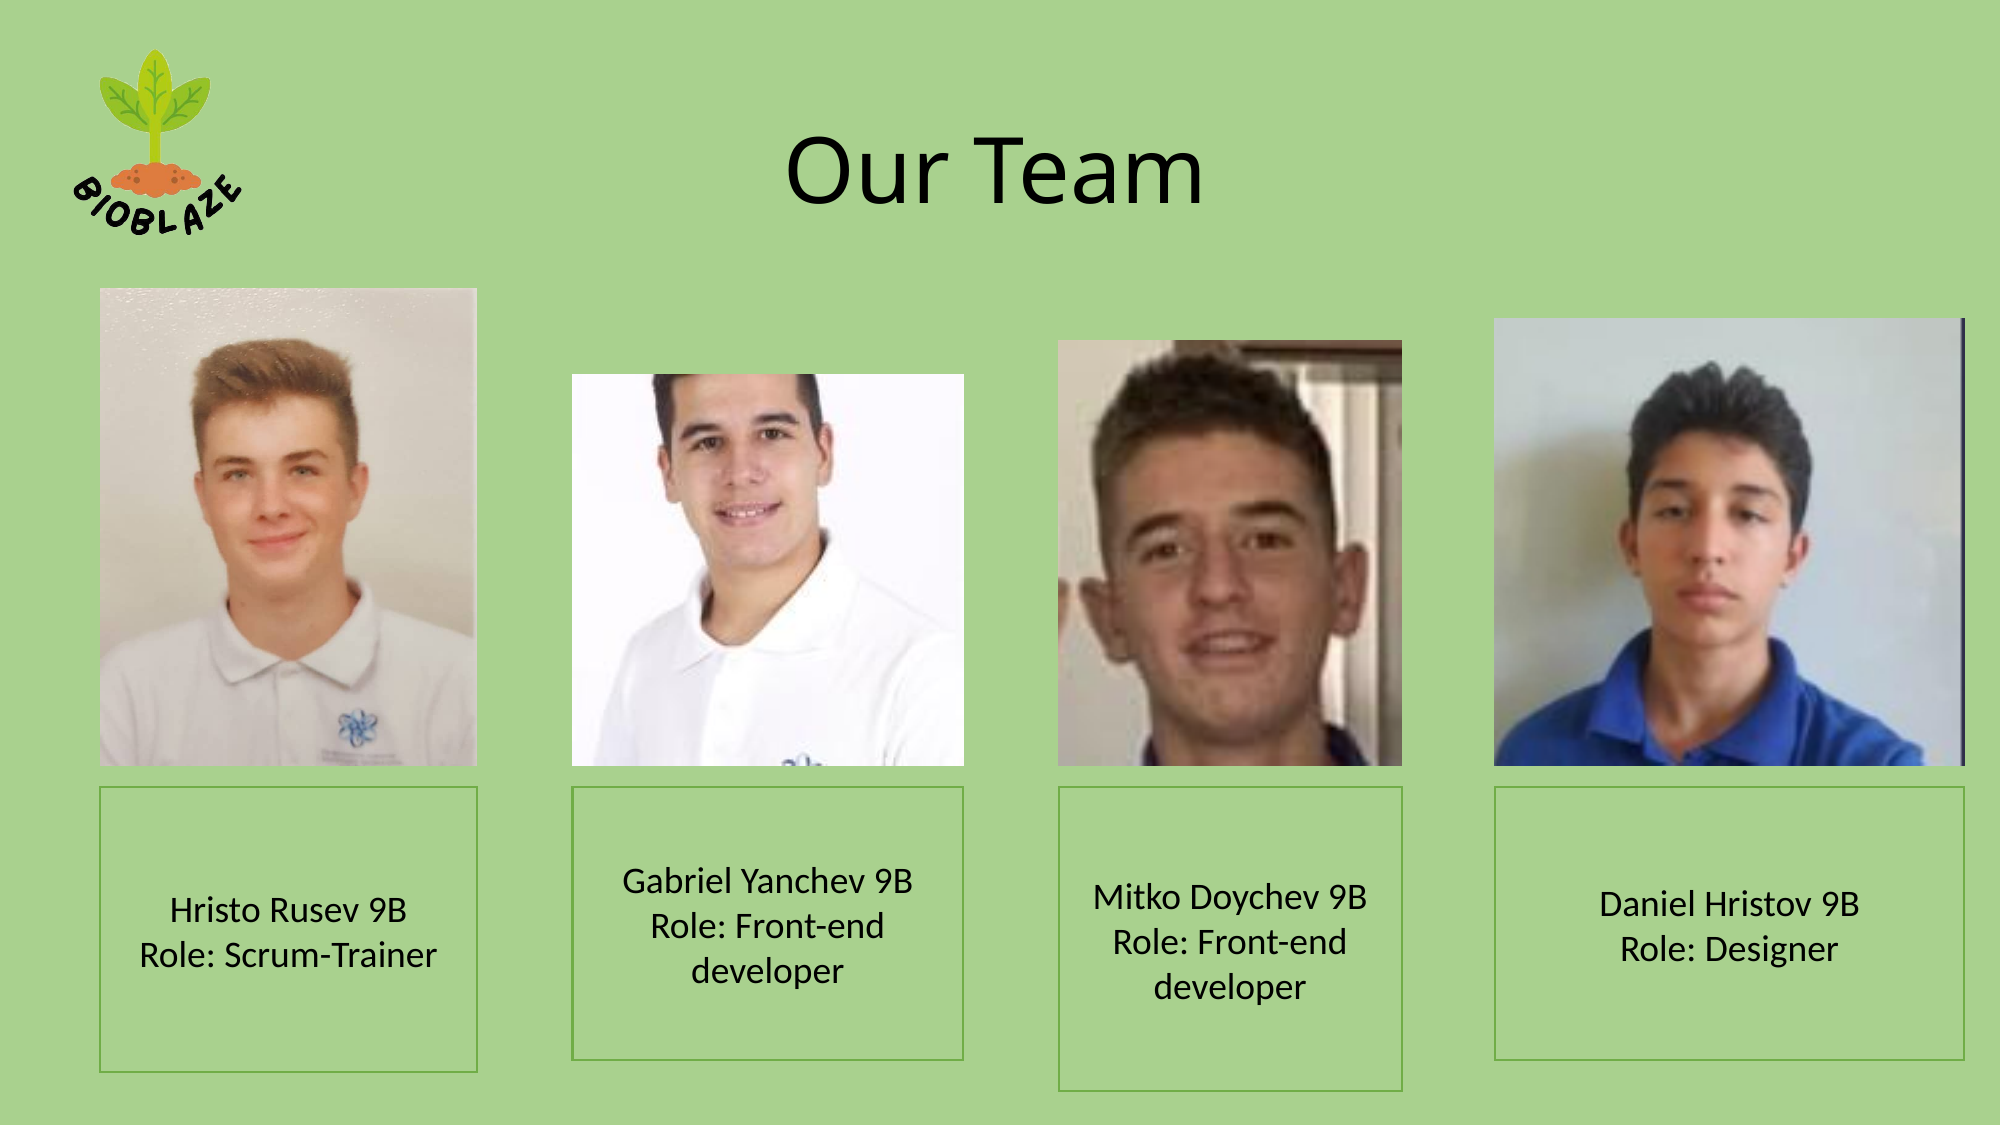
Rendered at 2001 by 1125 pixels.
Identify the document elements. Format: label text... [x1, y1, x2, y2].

picture [0, 0, 477, 766]
picture [1058, 340, 1402, 766]
text_box Gabriel Yanchev 9B Role: Front-end developer [571, 786, 964, 1061]
title Our Team [726, 65, 1266, 283]
text_box Hristo Rusev 9B Role: Scrum-Trainer [99, 786, 478, 1073]
text_box Mitko Doychev 9B Role: Front-end developer [1058, 786, 1403, 1092]
picture [1494, 318, 1965, 766]
picture [572, 374, 964, 766]
text_box Daniel Hristov 9B Role: Designer [1494, 786, 1965, 1061]
